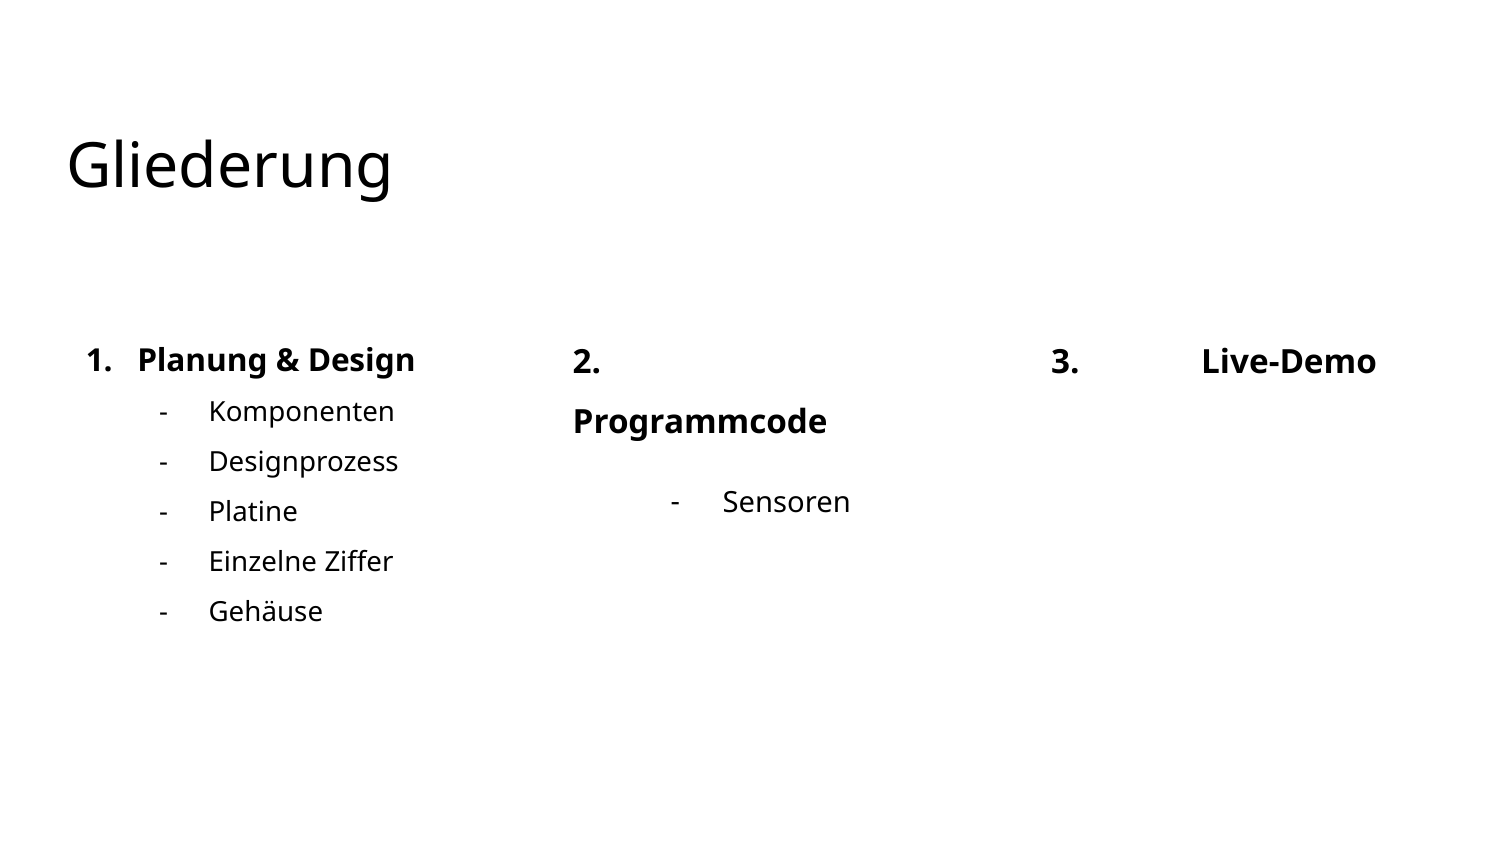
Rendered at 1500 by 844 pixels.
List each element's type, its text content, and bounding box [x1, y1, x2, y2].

list 2. Programmcode Sensoren [557, 305, 943, 643]
list 3. Live-Demo [1036, 305, 1421, 643]
title Gliederung [51, 91, 512, 216]
list Planung & Design Komponenten Designprozess Platine Einzelne Ziffer Gehäuse [51, 305, 464, 643]
